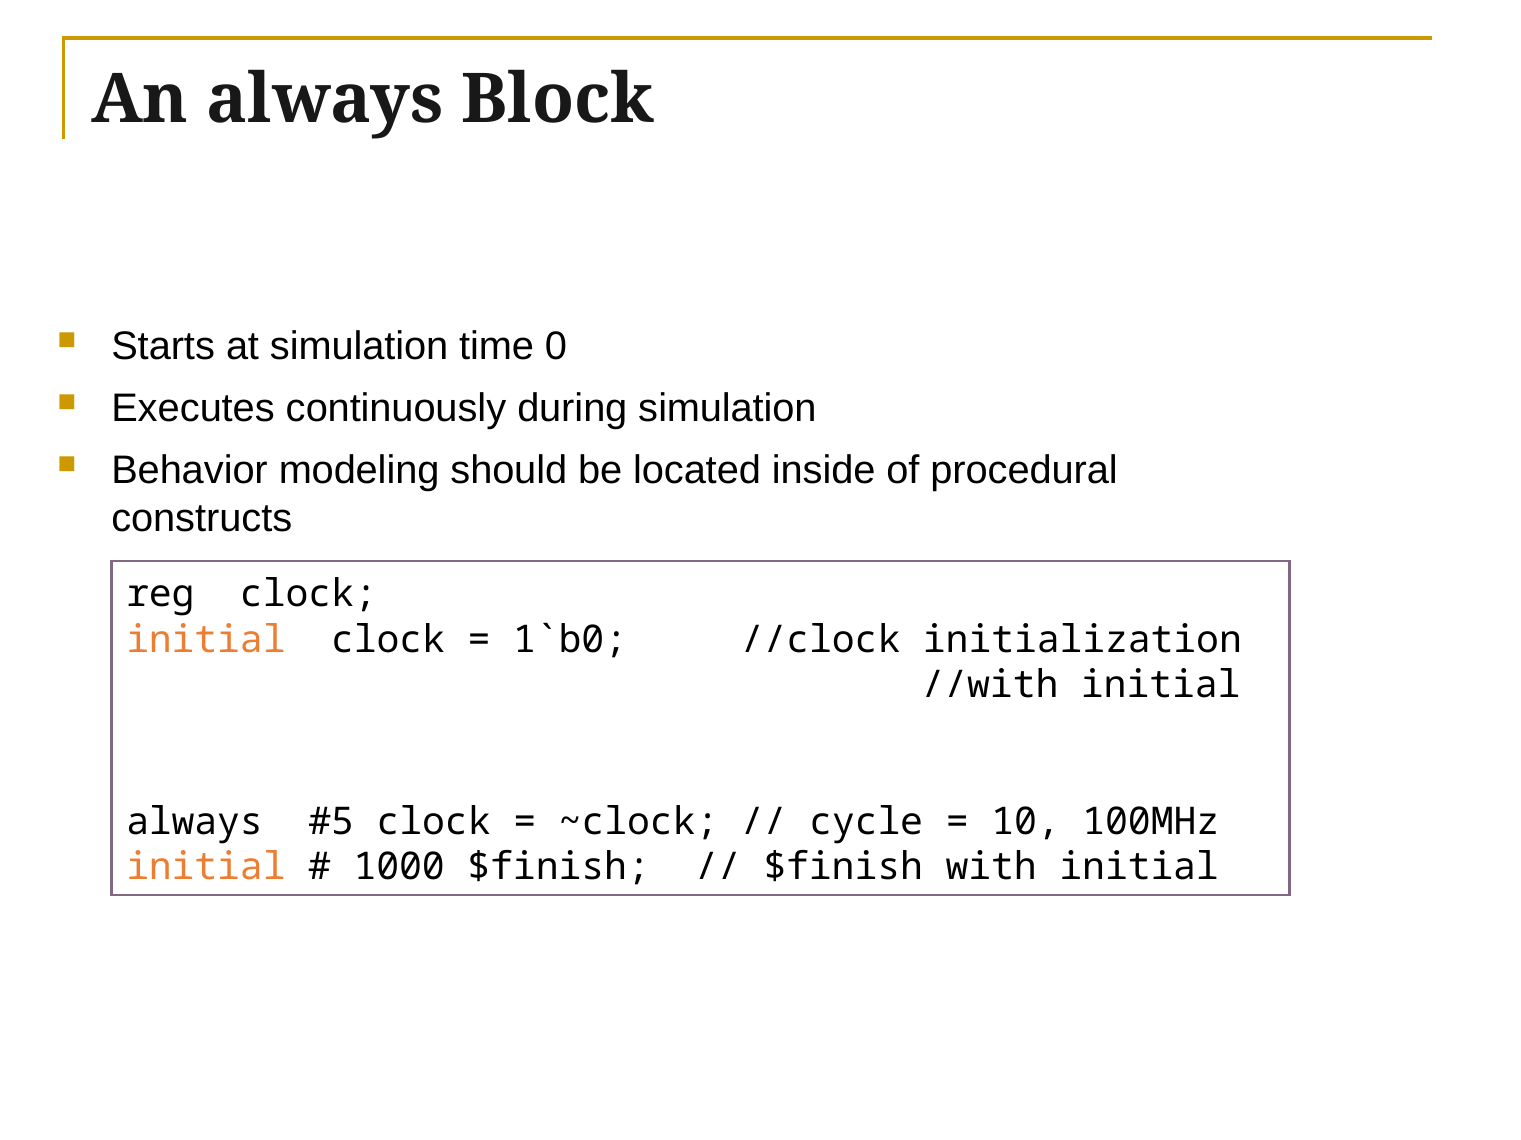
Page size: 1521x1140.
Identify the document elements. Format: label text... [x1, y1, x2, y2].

title An always Block [76, 46, 1445, 236]
list Starts at simulation time 0 Executes continuously during simulation Behavior modeling should be located inside of procedural constructs [42, 312, 1417, 548]
text_box reg clock; initial clock = 1`b0; //clock initialization //with initial always #5 clock = ~clock; // cycle = 10, 100MHz initial # 1000 $finish; // $finish with initial [111, 561, 1290, 895]
